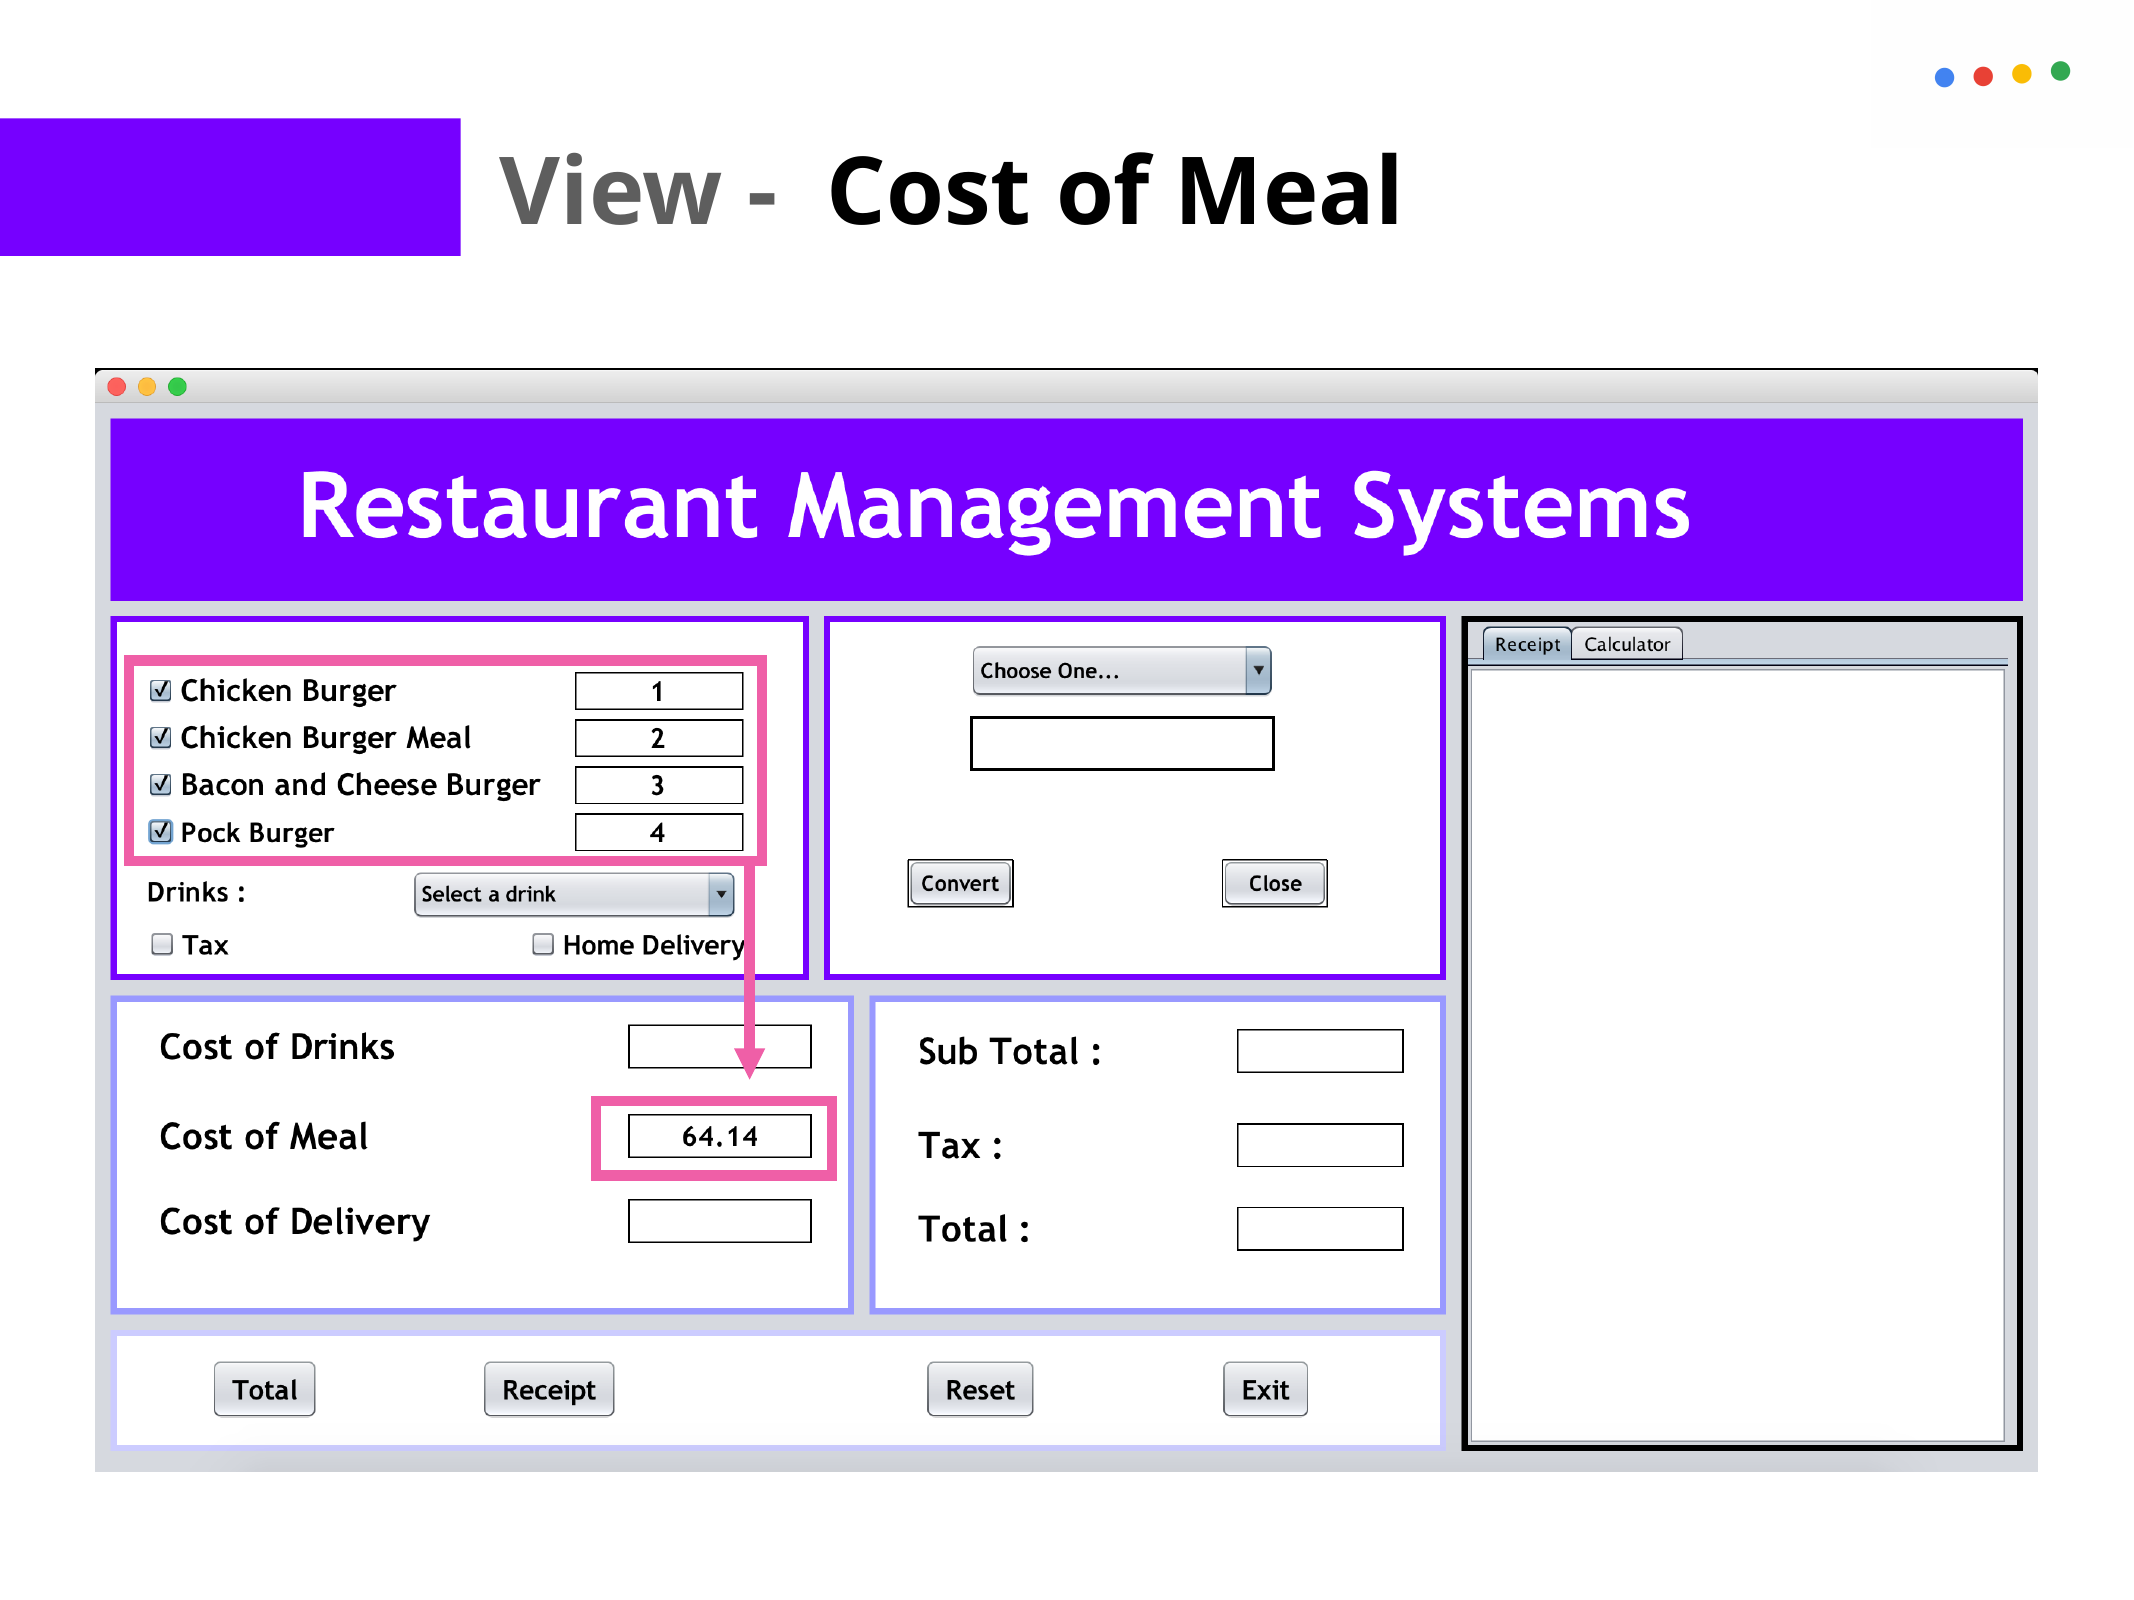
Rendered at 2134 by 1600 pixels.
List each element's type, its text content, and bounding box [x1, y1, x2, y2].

text_box View - Cost of Meal [491, 122, 1413, 252]
picture [1871, 0, 2134, 148]
picture [95, 368, 2038, 1472]
text_box [0, 118, 461, 256]
